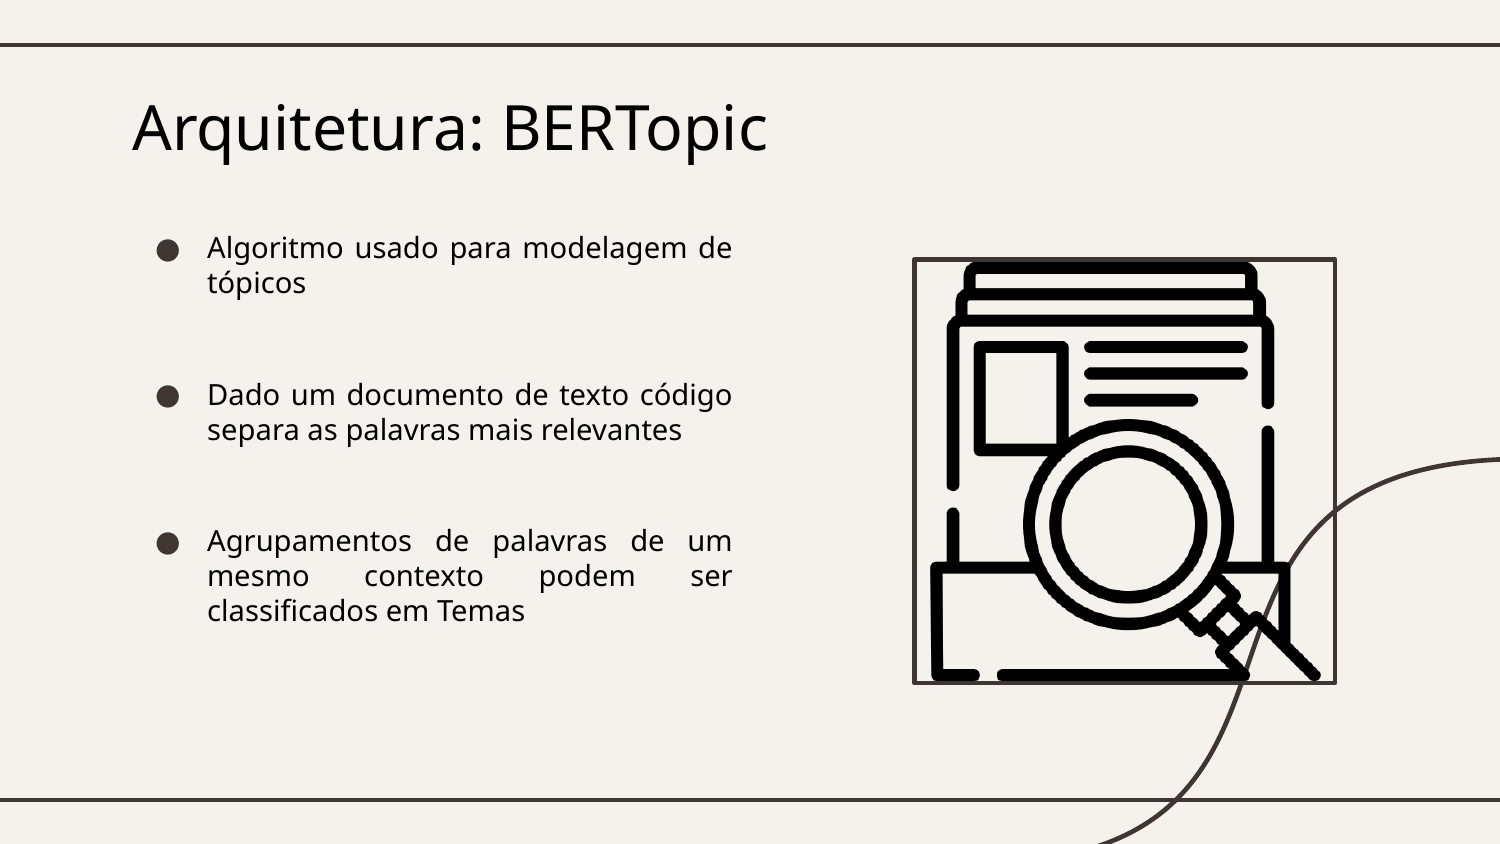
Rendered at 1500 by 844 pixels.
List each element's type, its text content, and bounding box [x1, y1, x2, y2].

picture [916, 261, 1333, 681]
title Arquitetura: BERTopic [116, 72, 1500, 167]
subtitle Algoritmo usado para modelagem de tópicos Dado um documento de texto código separa as palavras mais relevantes Agrupamentos de palavras de um mesmo contexto podem ser classificados em Temas [116, 214, 749, 728]
